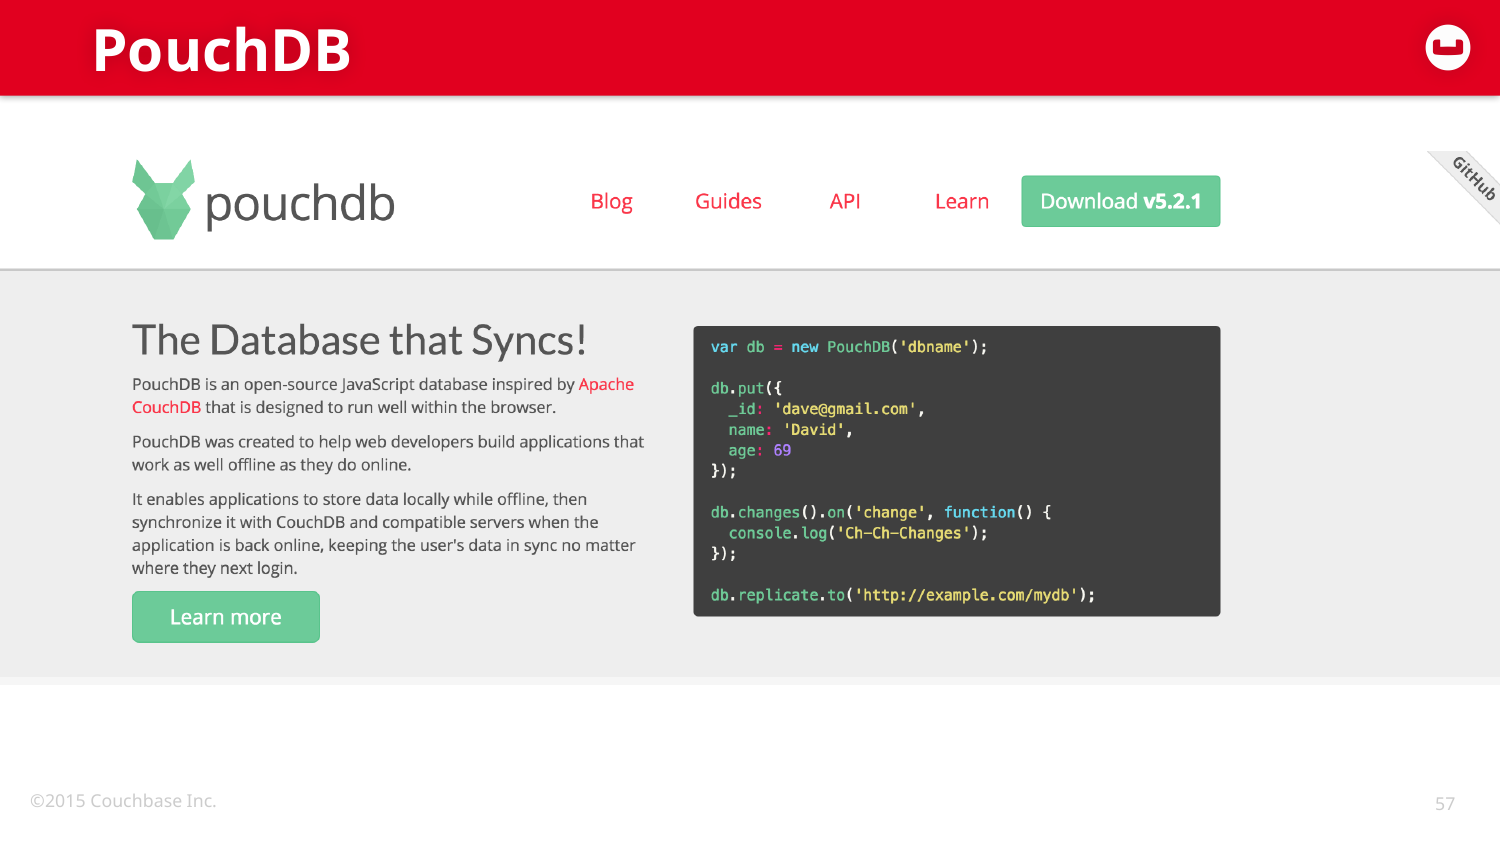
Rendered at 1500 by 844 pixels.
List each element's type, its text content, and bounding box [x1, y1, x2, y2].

picture [1425, 24, 1471, 71]
picture [0, 151, 1500, 685]
title PouchDB [76, 2, 1389, 91]
